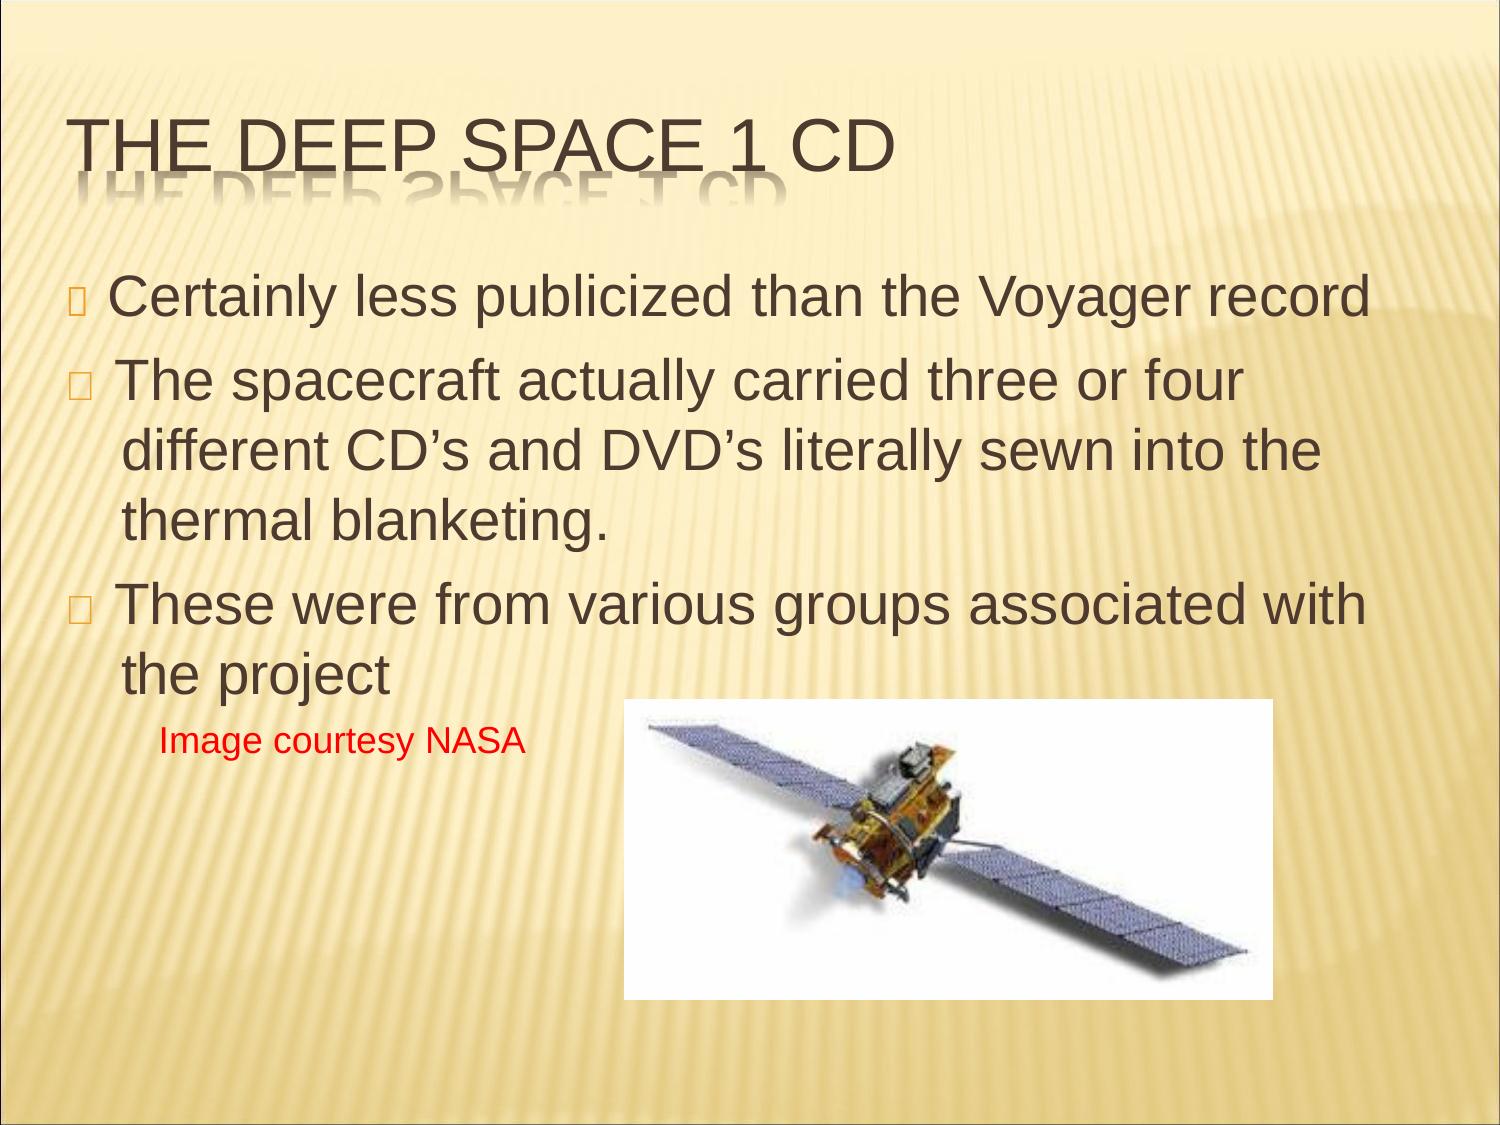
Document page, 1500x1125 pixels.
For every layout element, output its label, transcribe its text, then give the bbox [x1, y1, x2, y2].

title THE DEEP SPACE 1 CD [62, 77, 1444, 285]
list  Certainly less publicized than the Voyager record  The spacecraft actually carried three or four different CD’s and DVD’s literally sewn into the thermal blanketing.  These were from various groups associated with the project Image courtesy NASA [62, 242, 1426, 896]
picture [0, 0, 1500, 1125]
